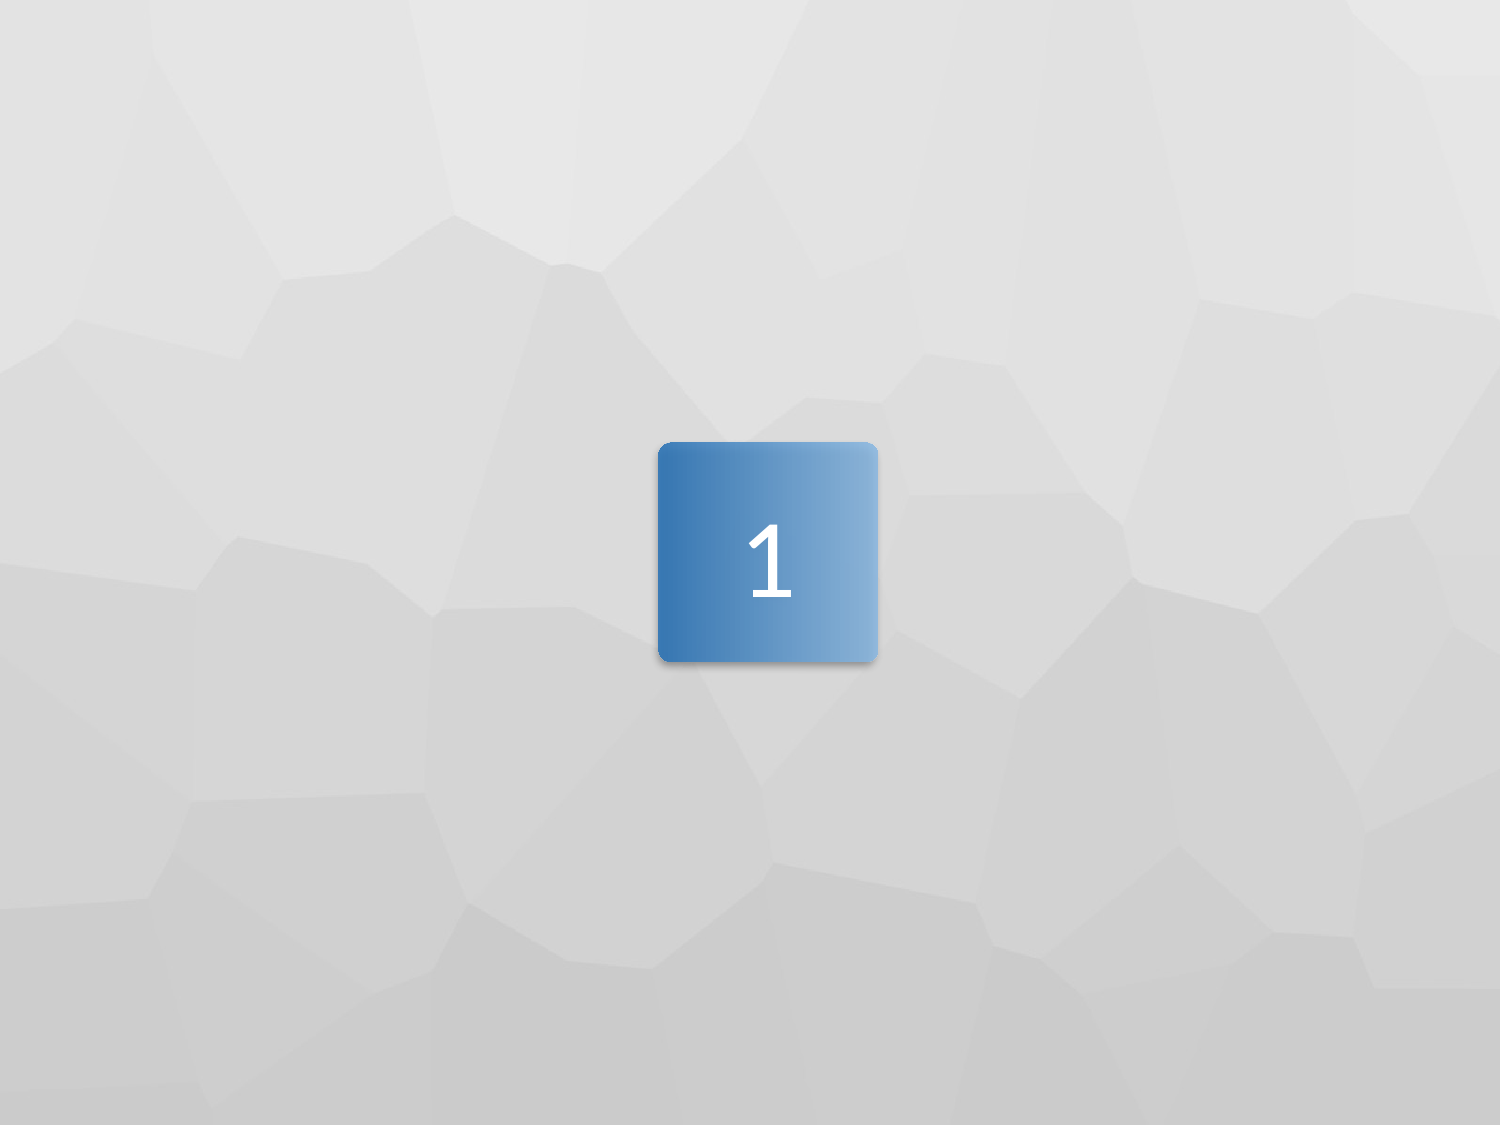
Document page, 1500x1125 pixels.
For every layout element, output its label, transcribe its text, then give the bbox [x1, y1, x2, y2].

text_box 1 [657, 441, 879, 663]
picture [0, 0, 1500, 1125]
